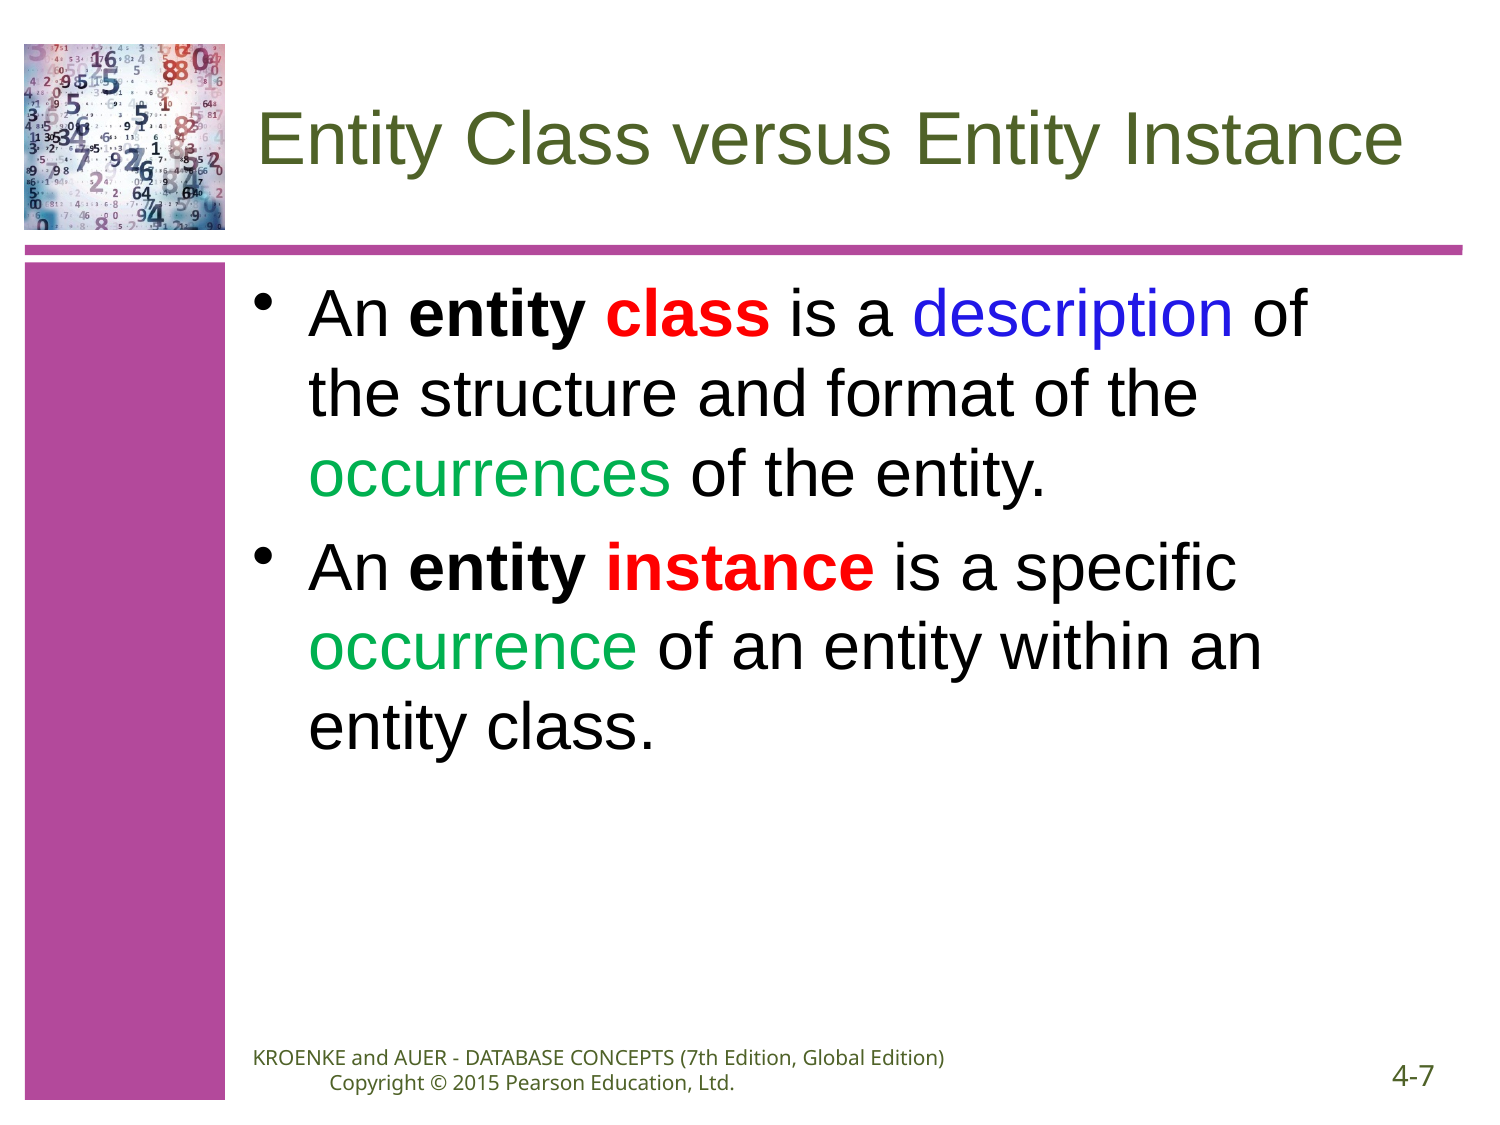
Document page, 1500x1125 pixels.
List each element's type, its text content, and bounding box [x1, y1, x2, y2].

picture [24, 44, 225, 230]
slide_number 4-7 [1287, 1049, 1451, 1103]
list An entity class is a description of the structure and format of the occurrences of the entity. An entity instance is a specific occurrence of an entity within an entity class. [237, 262, 1426, 1026]
title Entity Class versus Entity Instance [237, 44, 1426, 226]
footer KROENKE and AUER - DATABASE CONCEPTS (7th Edition, Global Edition) Copyright © 2015 Pearson Education, Ltd. [237, 1037, 1088, 1104]
